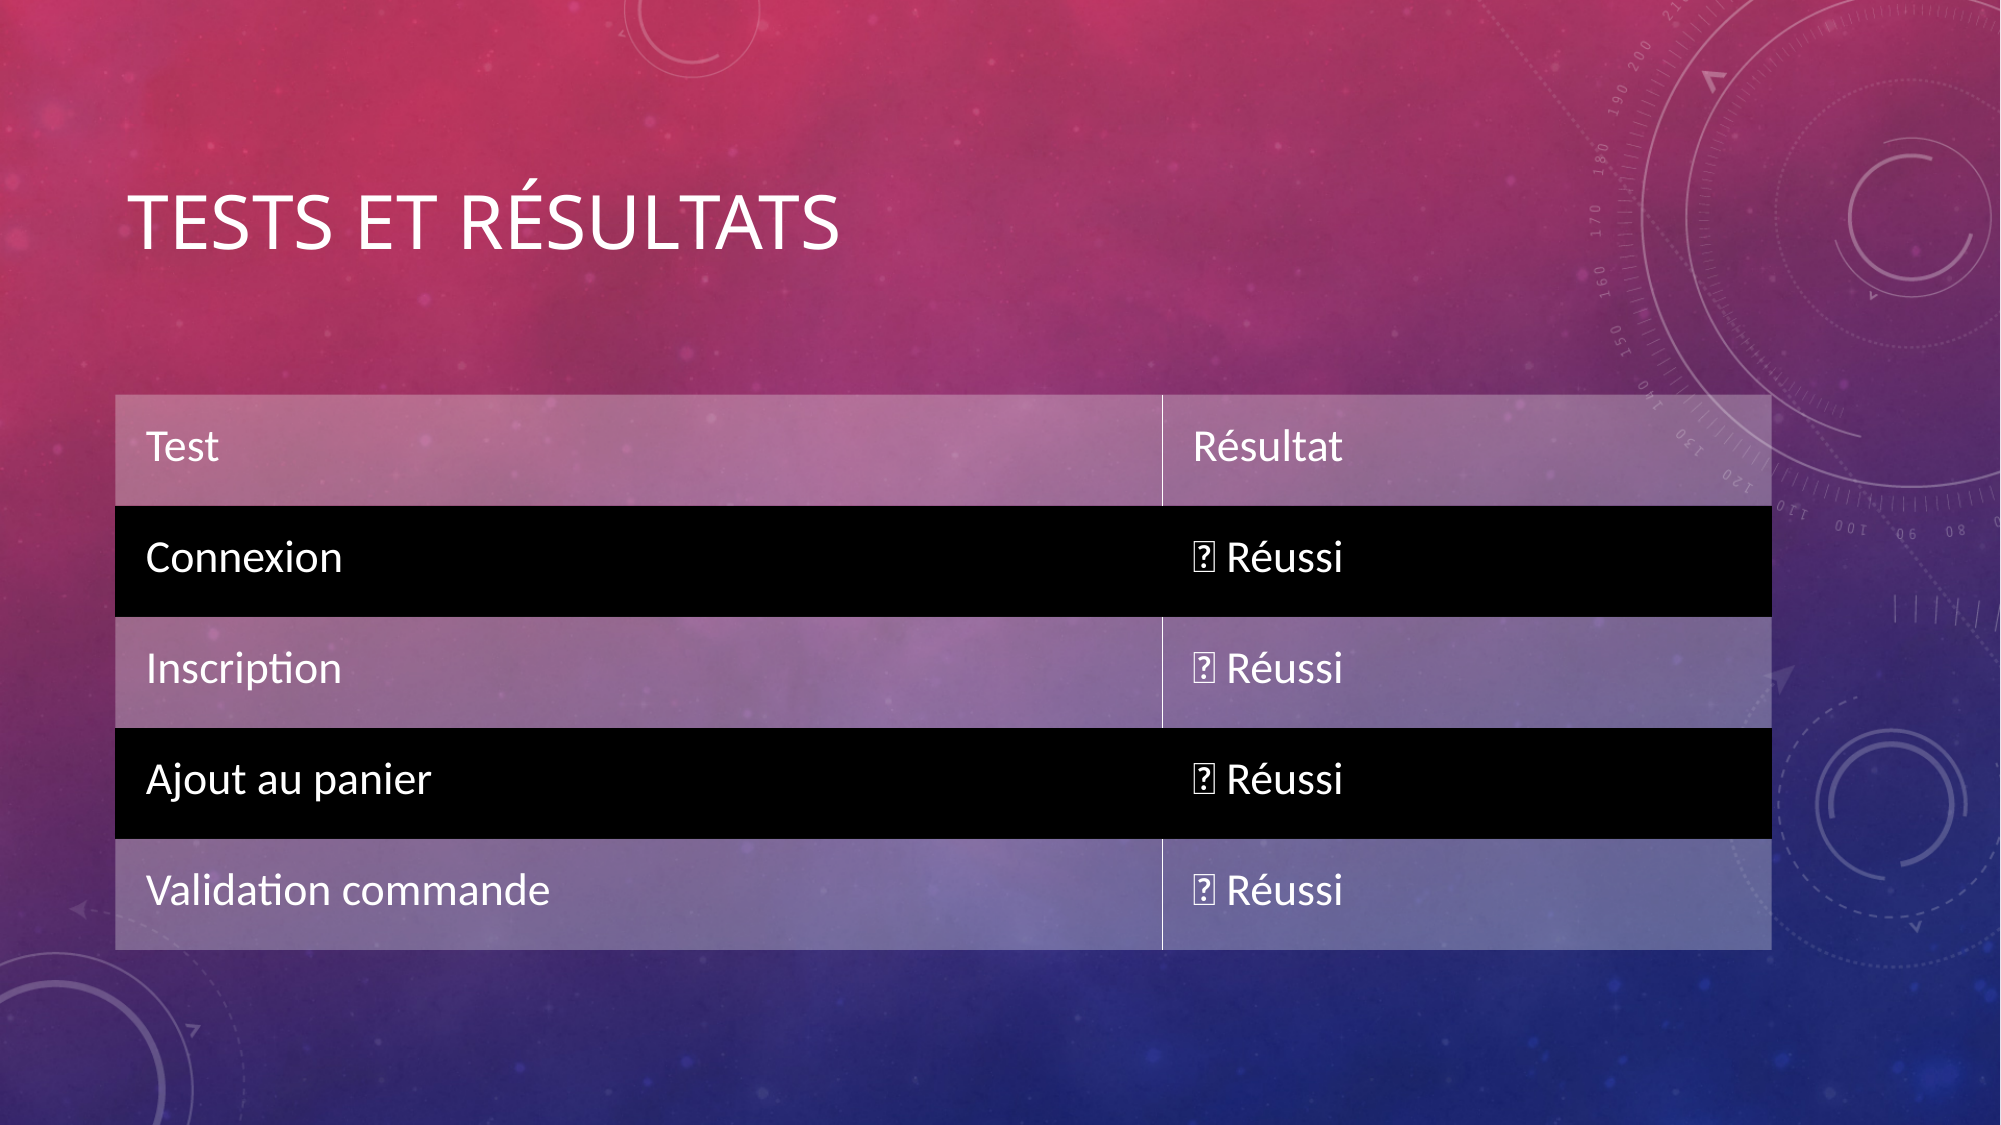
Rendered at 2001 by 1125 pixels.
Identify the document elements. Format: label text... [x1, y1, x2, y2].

table_cell ✅ Réussi [1162, 728, 1772, 839]
table_cell Validation commande [115, 839, 1162, 950]
picture [0, 0, 2001, 1125]
table_cell Ajout au panier [115, 728, 1162, 839]
table_cell ✅ Réussi [1163, 839, 1772, 950]
table_cell ✅ Réussi [1163, 617, 1772, 728]
title Tests et Résultats [112, 99, 1775, 339]
table_cell Connexion [115, 506, 1162, 617]
table_header Résultat [1163, 395, 1772, 506]
table_header Test [115, 395, 1162, 506]
table_cell ✅ Réussi [1162, 506, 1772, 617]
table_cell Inscription [115, 617, 1162, 728]
